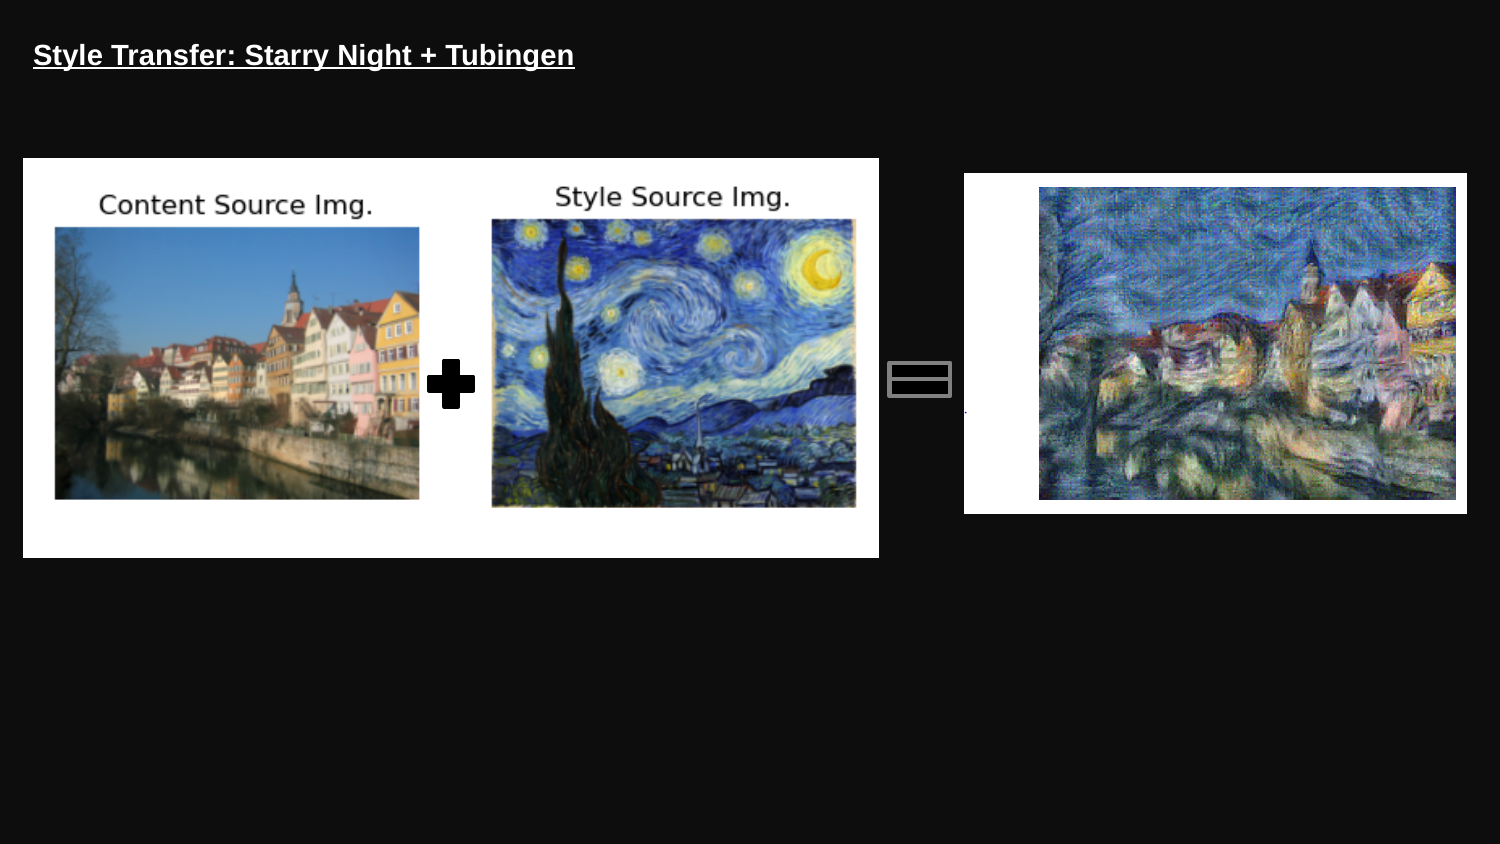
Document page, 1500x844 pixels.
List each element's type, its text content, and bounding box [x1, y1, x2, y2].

text_box [887, 361, 952, 398]
picture [963, 173, 1467, 514]
picture [23, 158, 879, 559]
title Style Transfer: Starry Night + Tubingen [18, 21, 650, 72]
